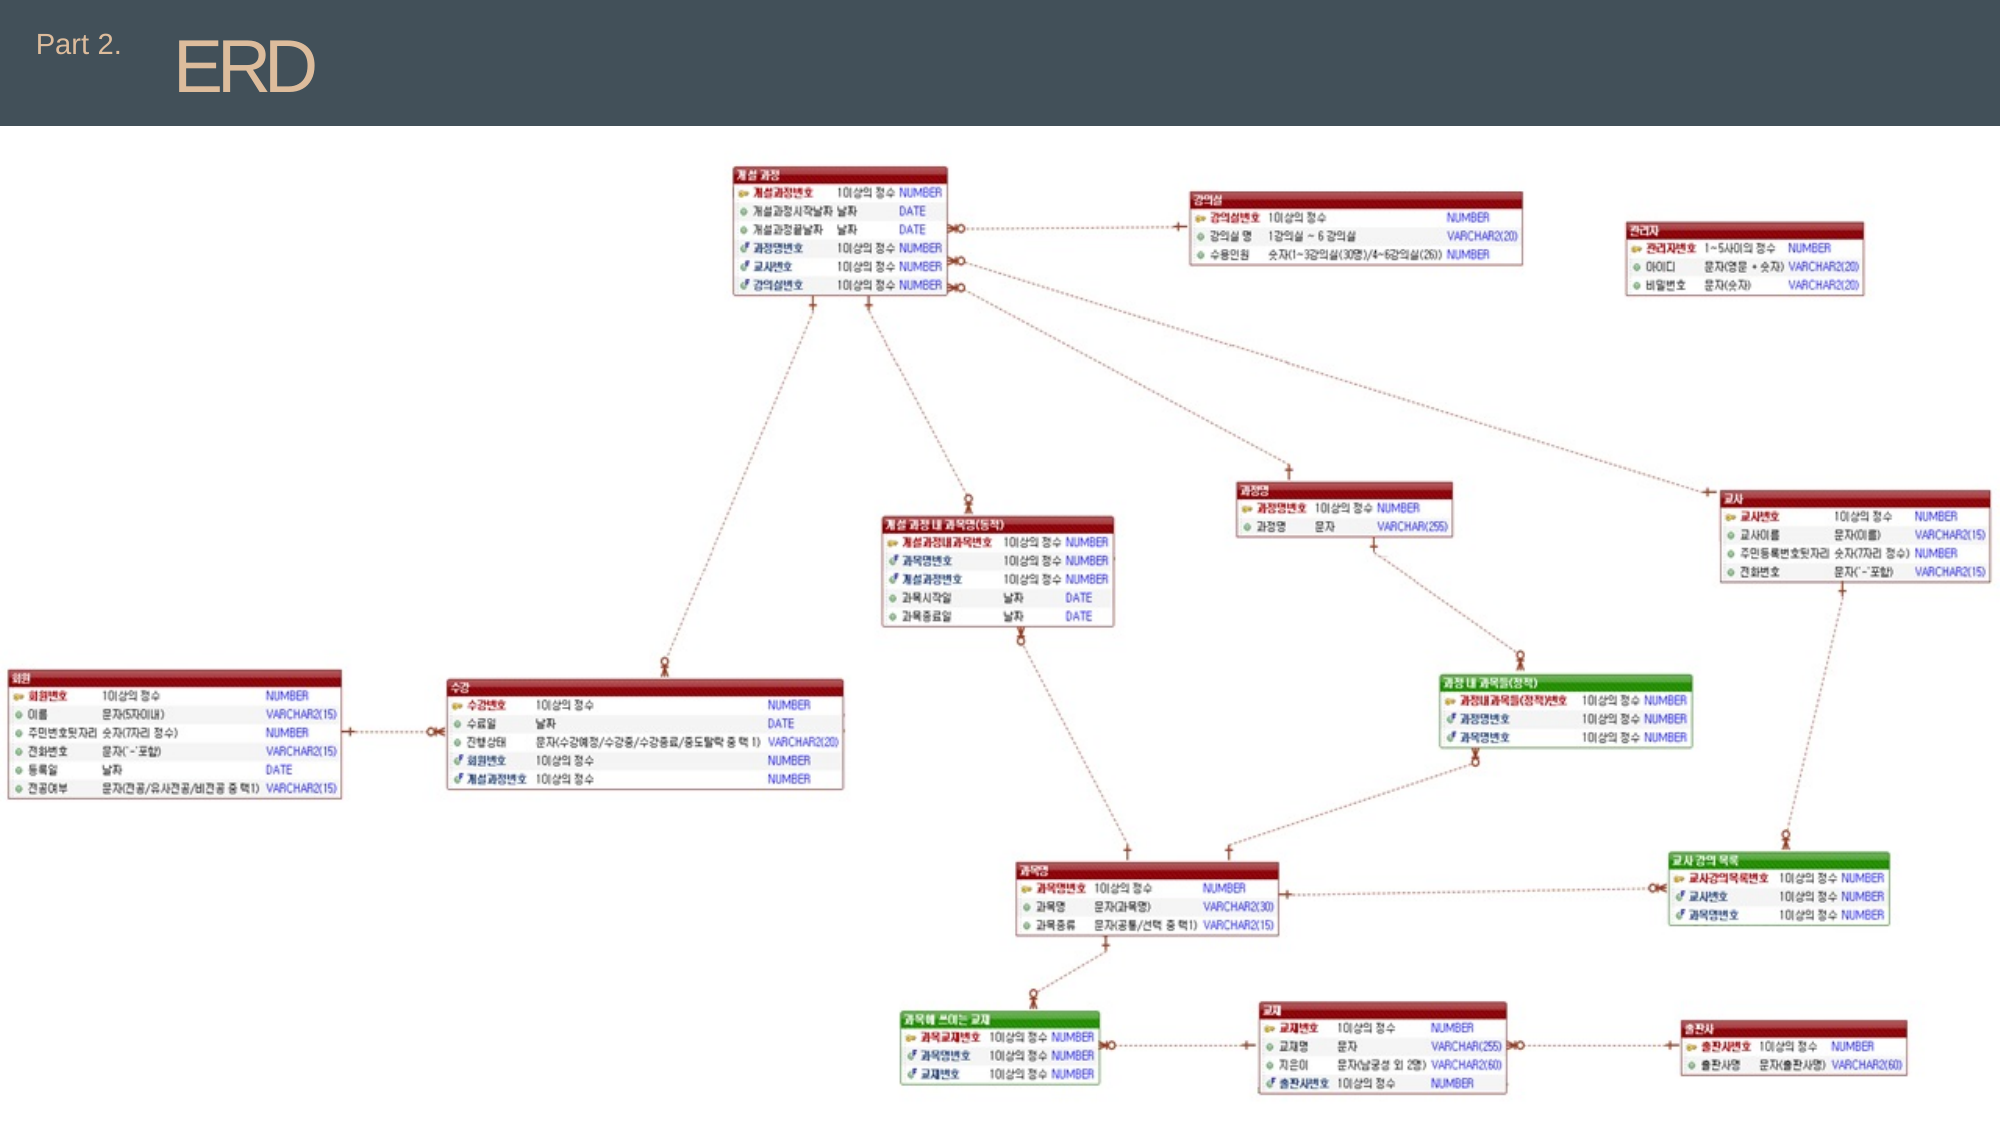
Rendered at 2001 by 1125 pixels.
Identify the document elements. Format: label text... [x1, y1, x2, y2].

text_box [0, 0, 2000, 126]
text_box Part 2. [21, 18, 138, 68]
text_box ERD [158, 10, 834, 116]
picture [0, 126, 2000, 1125]
